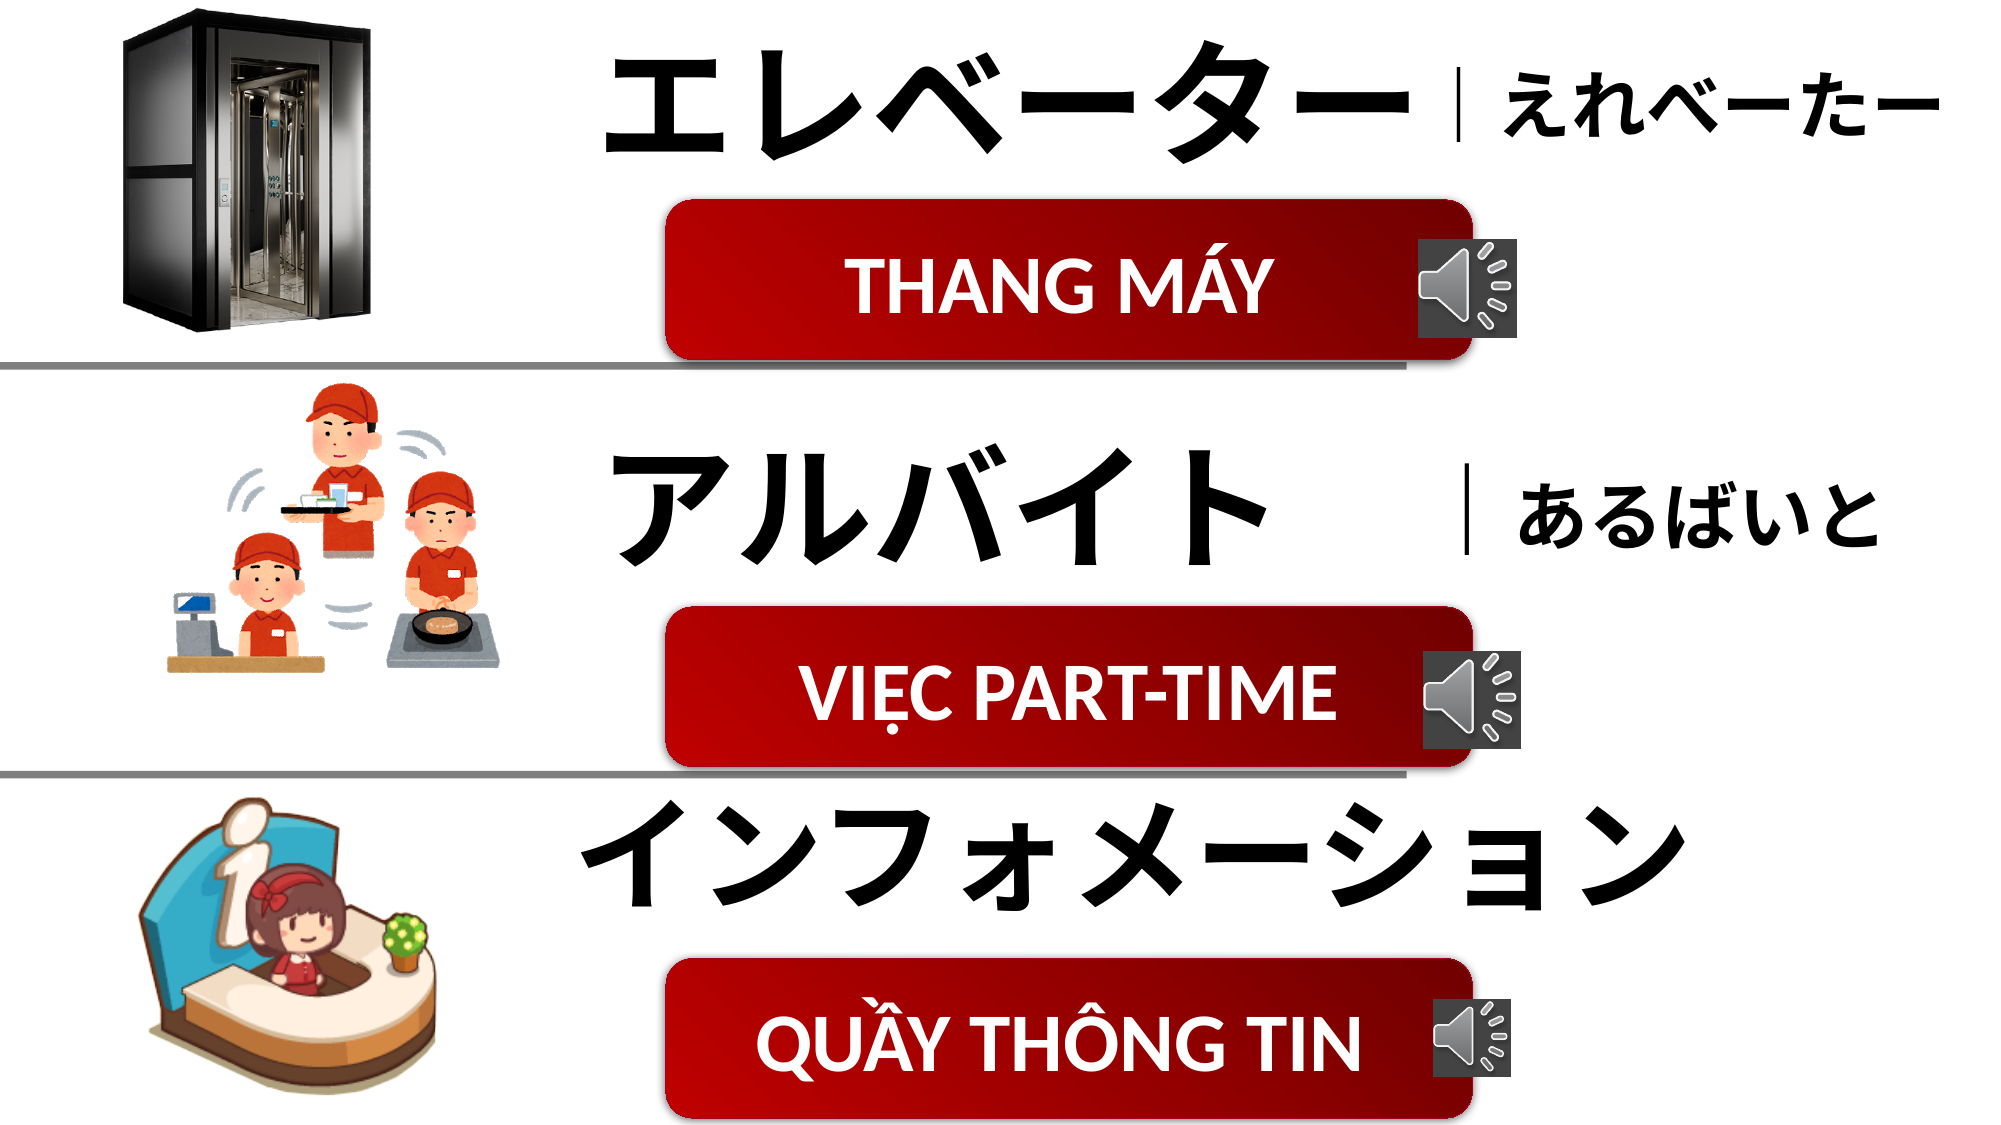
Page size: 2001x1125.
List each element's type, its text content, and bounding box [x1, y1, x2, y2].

text_box [0, 770, 1407, 779]
picture [130, 785, 442, 1105]
text_box ｜あるばいと [1406, 445, 2000, 571]
text_box アルバイト [507, 435, 1438, 574]
text_box ｜えれべーたー [1406, 51, 2000, 156]
text_box [444, 362, 682, 370]
text_box エレベーター [444, 31, 1714, 170]
text_box [0, 362, 161, 370]
picture [49, 0, 507, 690]
text_box インフォメーション [525, 782, 1740, 921]
picture [1432, 998, 1513, 1079]
text_box VIỆC PART-TIME [665, 606, 1473, 767]
text_box QUẦY THÔNG TIN [665, 958, 1473, 1119]
picture [1417, 238, 1518, 339]
picture [1422, 649, 1523, 750]
text_box THANG MÁY [665, 199, 1473, 360]
